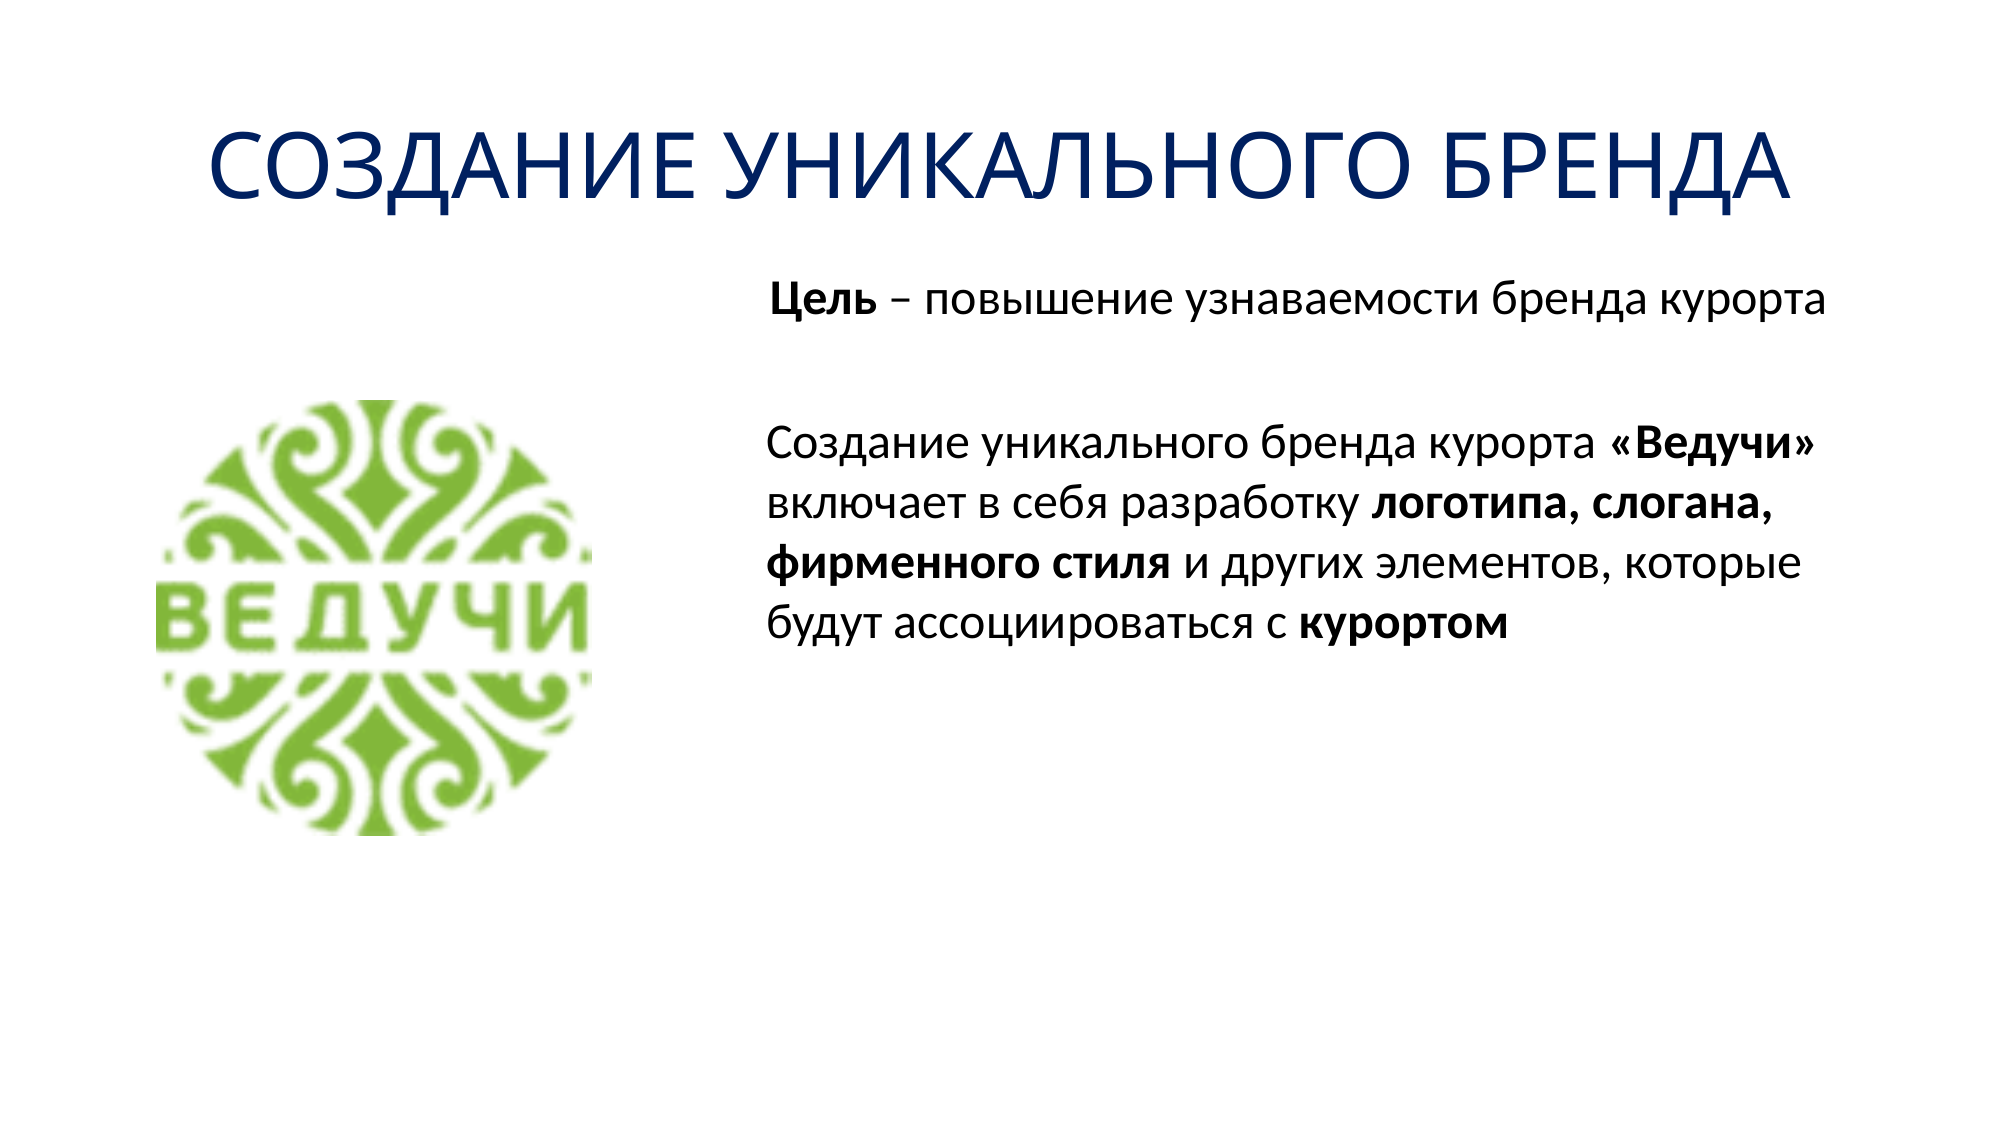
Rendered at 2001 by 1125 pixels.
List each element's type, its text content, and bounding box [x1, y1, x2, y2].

picture [156, 400, 592, 836]
text_box Цель – повышение узнаваемости бренда курорта [755, 256, 1843, 332]
title СОЗДАНИЕ УНИКАЛЬНОГО БРЕНДА [137, 59, 1863, 278]
text_box Создание уникального бренда курорта «Ведучи» включает в себя разработку логотипа, слогана, фирменного стиля и других элементов, которые будут ассоциироваться с курортом [751, 400, 1894, 656]
